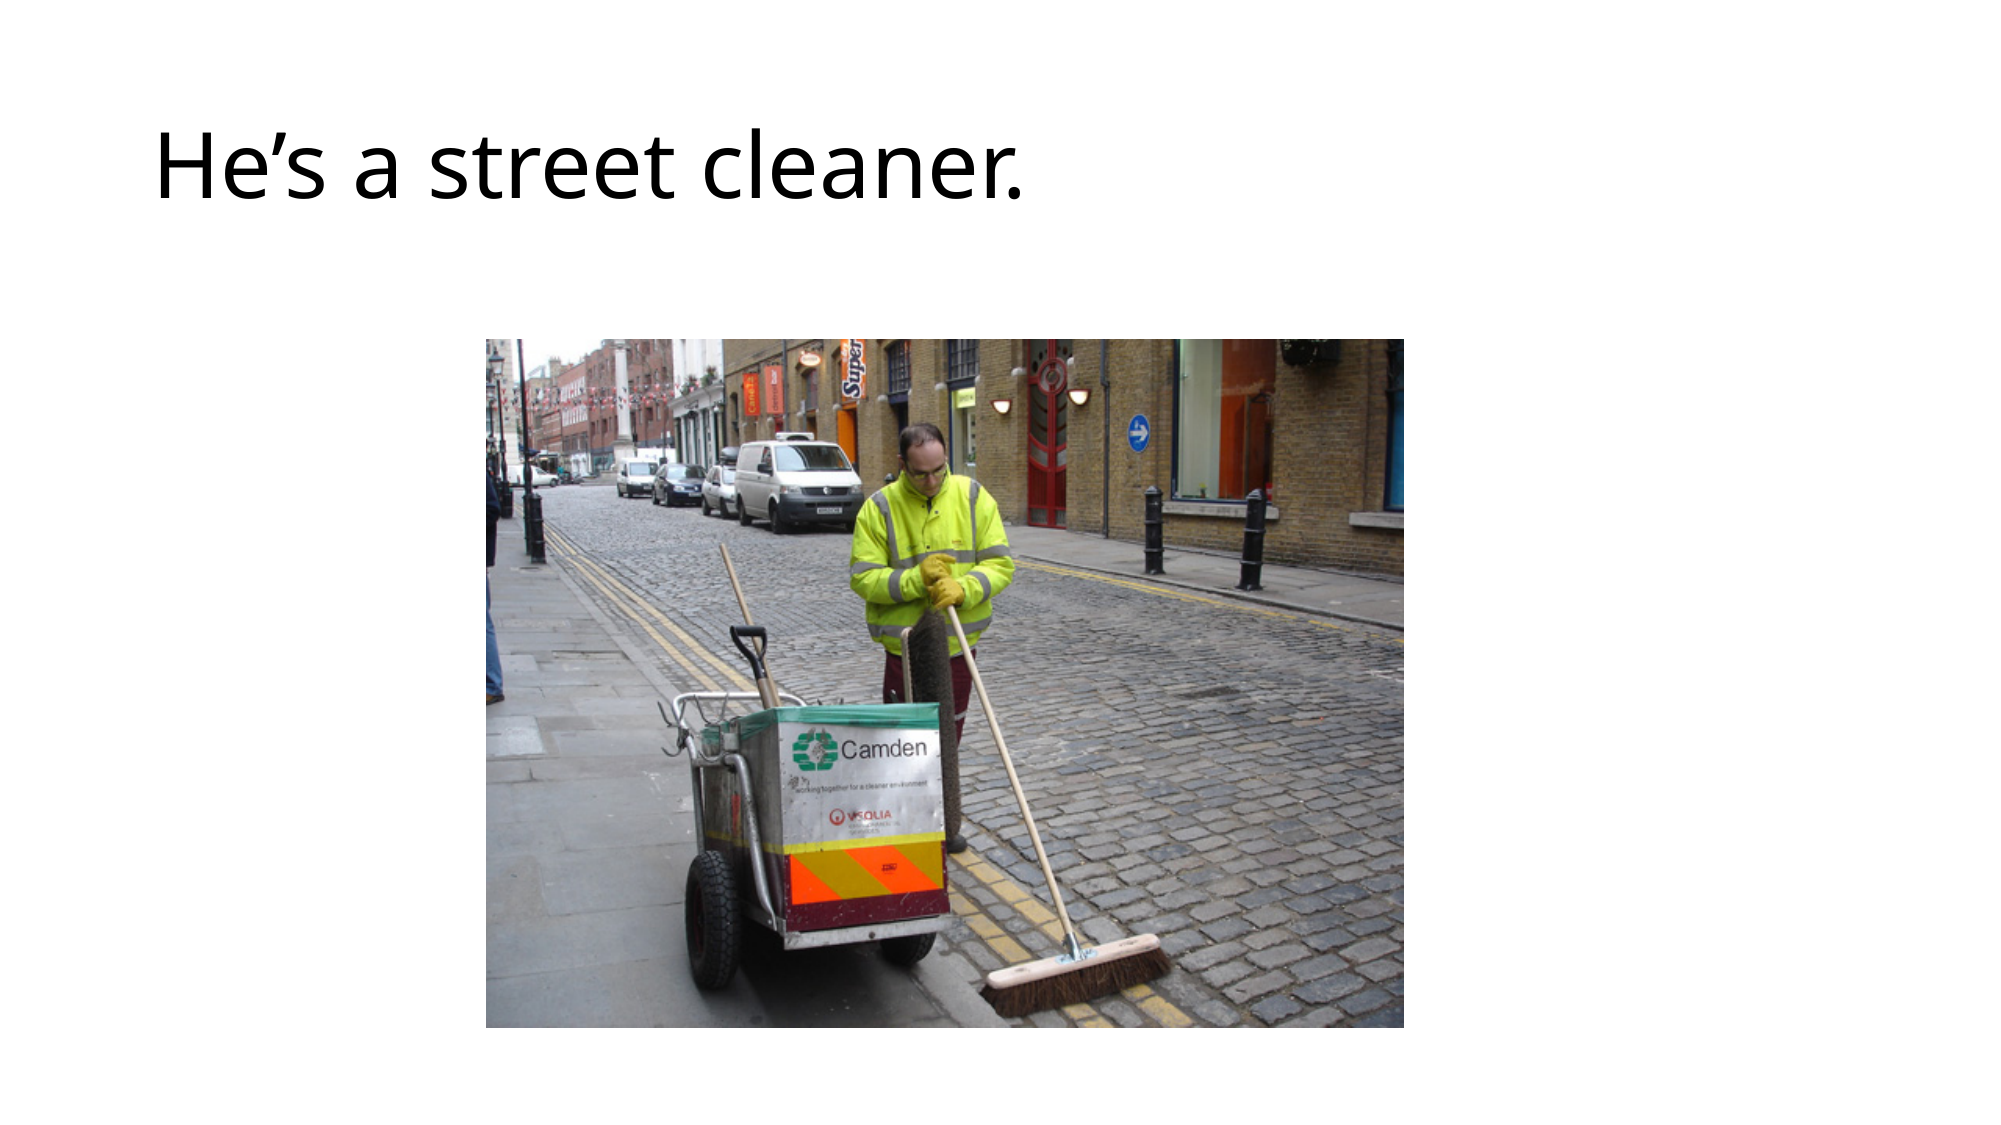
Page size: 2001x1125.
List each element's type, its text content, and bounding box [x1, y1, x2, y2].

picture [486, 339, 1404, 1028]
title He’s a street cleaner. [137, 59, 1863, 278]
